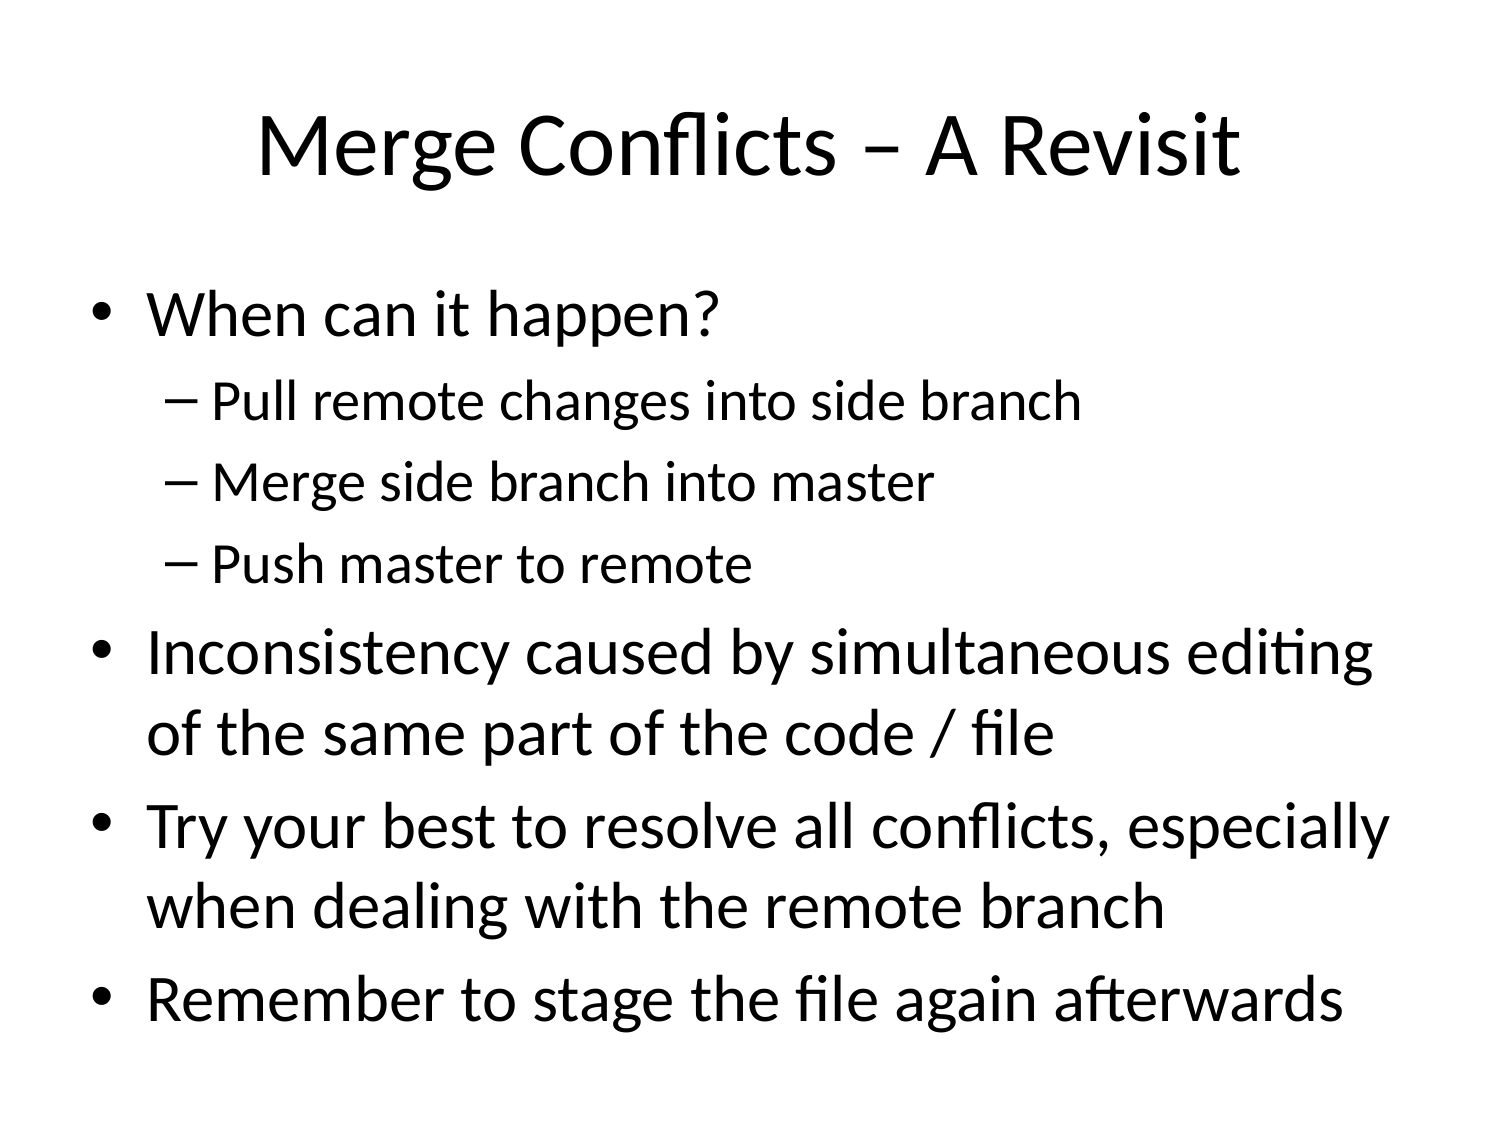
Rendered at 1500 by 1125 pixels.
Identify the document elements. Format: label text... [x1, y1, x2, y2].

title Merge Conflicts – A Revisit [75, 45, 1425, 233]
list When can it happen? Pull remote changes into side branch Merge side branch into master Push master to remote Inconsistency caused by simultaneous editing of the same part of the code / file Try your best to resolve all conflicts, especially when dealing with the remote branch Remember to stage the file again afterwards [75, 262, 1425, 1125]
